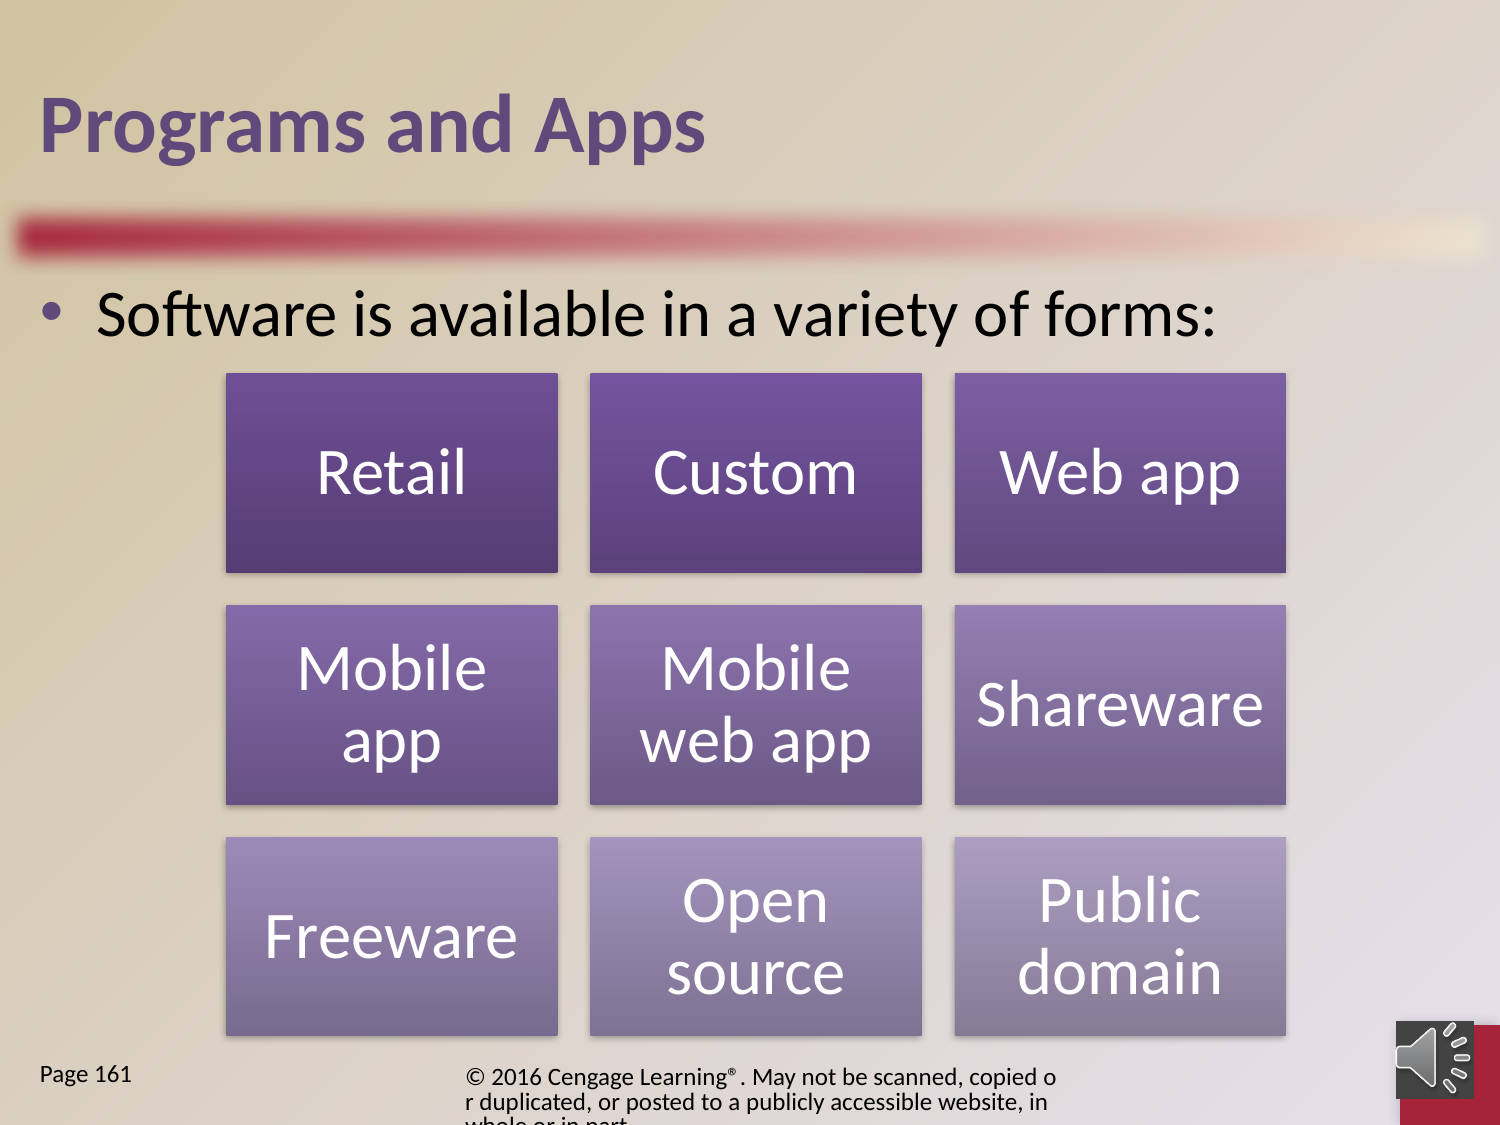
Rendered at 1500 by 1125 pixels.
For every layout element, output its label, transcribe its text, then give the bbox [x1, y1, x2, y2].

footer © 2016 Cengage Learning®. May not be scanned, copied or duplicated, or posted to a publicly accessible website, in whole or in part. [450, 1045, 1075, 1113]
list Page 161 [24, 1050, 300, 1125]
picture [1394, 1019, 1476, 1101]
slide_number 7 [1400, 1025, 1500, 1125]
list Software is available in a variety of forms: [24, 262, 1475, 1025]
title Programs and Apps [24, 24, 1475, 213]
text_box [49, 373, 1463, 1037]
